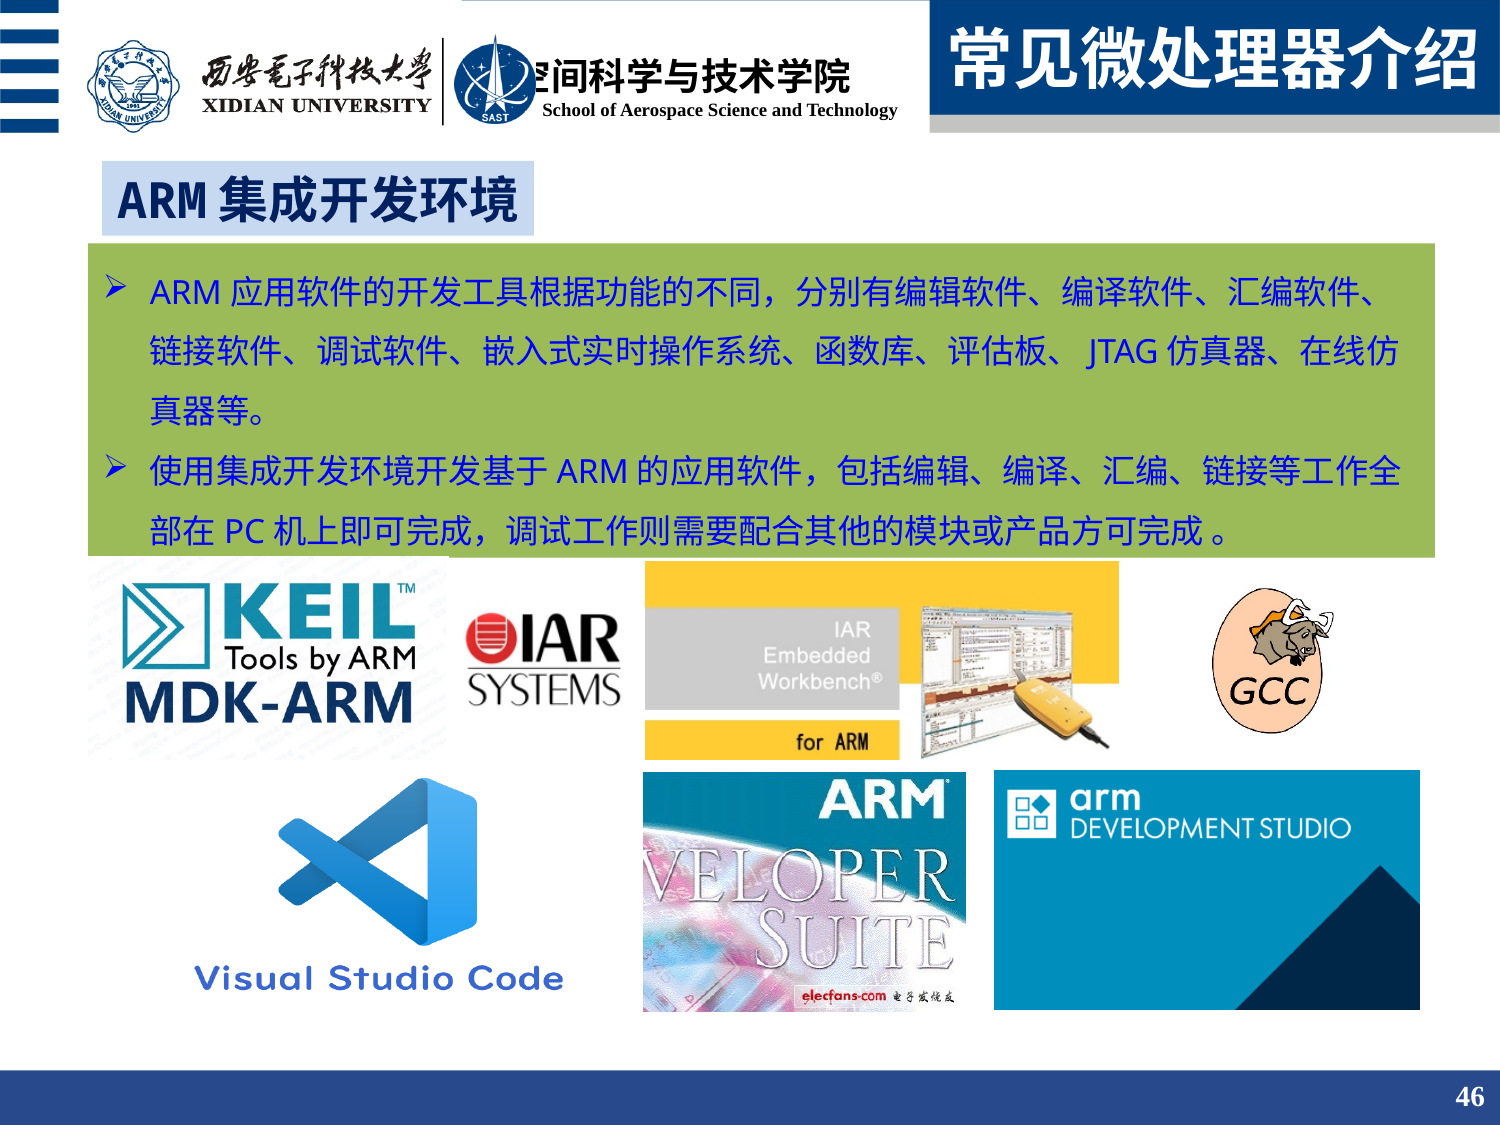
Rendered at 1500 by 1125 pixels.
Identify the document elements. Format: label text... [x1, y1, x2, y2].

text_box ARM集成开发环境 [102, 160, 534, 236]
text_box 常见微处理器介绍 [927, 0, 1500, 114]
text_box ARM应用软件的开发工具根据功能的不同，分别有编辑软件、编译软件、汇编软件、链接软件、调试软件、嵌入式实时操作系统、函数库、评估板、JTAG仿真器、在线仿真器等。 使用集成开发环境开发基于ARM的应用软件，包括编辑、编译、汇编、链接等工作全部在PC机上即可完成，调试工作则需要配合其他的模块或产品方可完成 。 [88, 243, 1435, 558]
picture [0, 0, 1500, 1070]
